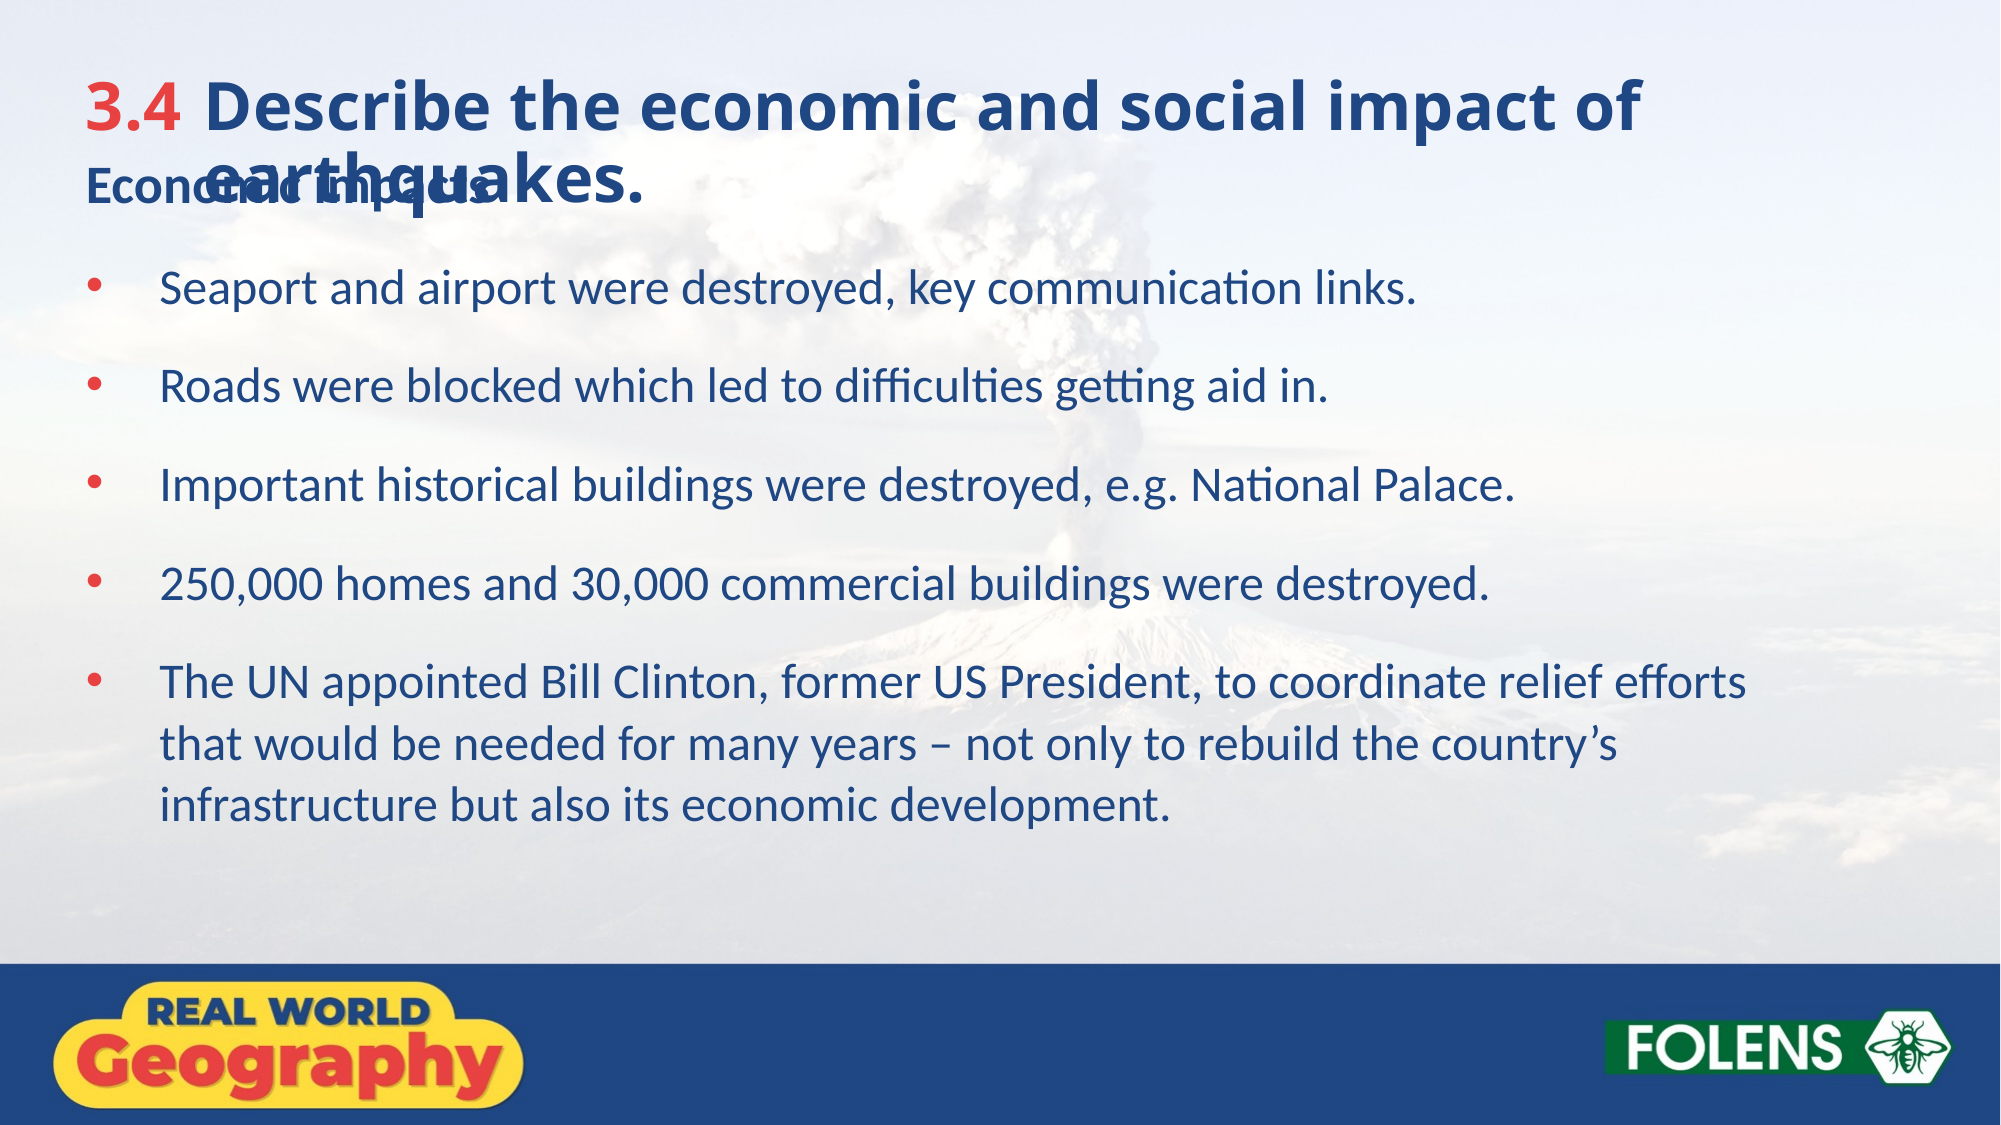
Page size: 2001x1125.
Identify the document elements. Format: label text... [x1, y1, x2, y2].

text_box 3.4 Describe the economic and social impact of earthquakes. [70, 65, 1876, 167]
text_box Economic impacts [70, 167, 1796, 226]
text_box Seaport and airport were destroyed, key communication links. Roads were blocked which led to difficulties getting aid in. Important historical buildings were destroyed, e.g. National Palace. 250,000 homes and 30,000 commercial buildings were destroyed. The UN appointed Bill Clinton, former US President, to coordinate relief efforts that would be needed for many years – not only to rebuild the country’s infrastructure but also its economic development. [70, 245, 1826, 839]
picture [0, 0, 2001, 1125]
